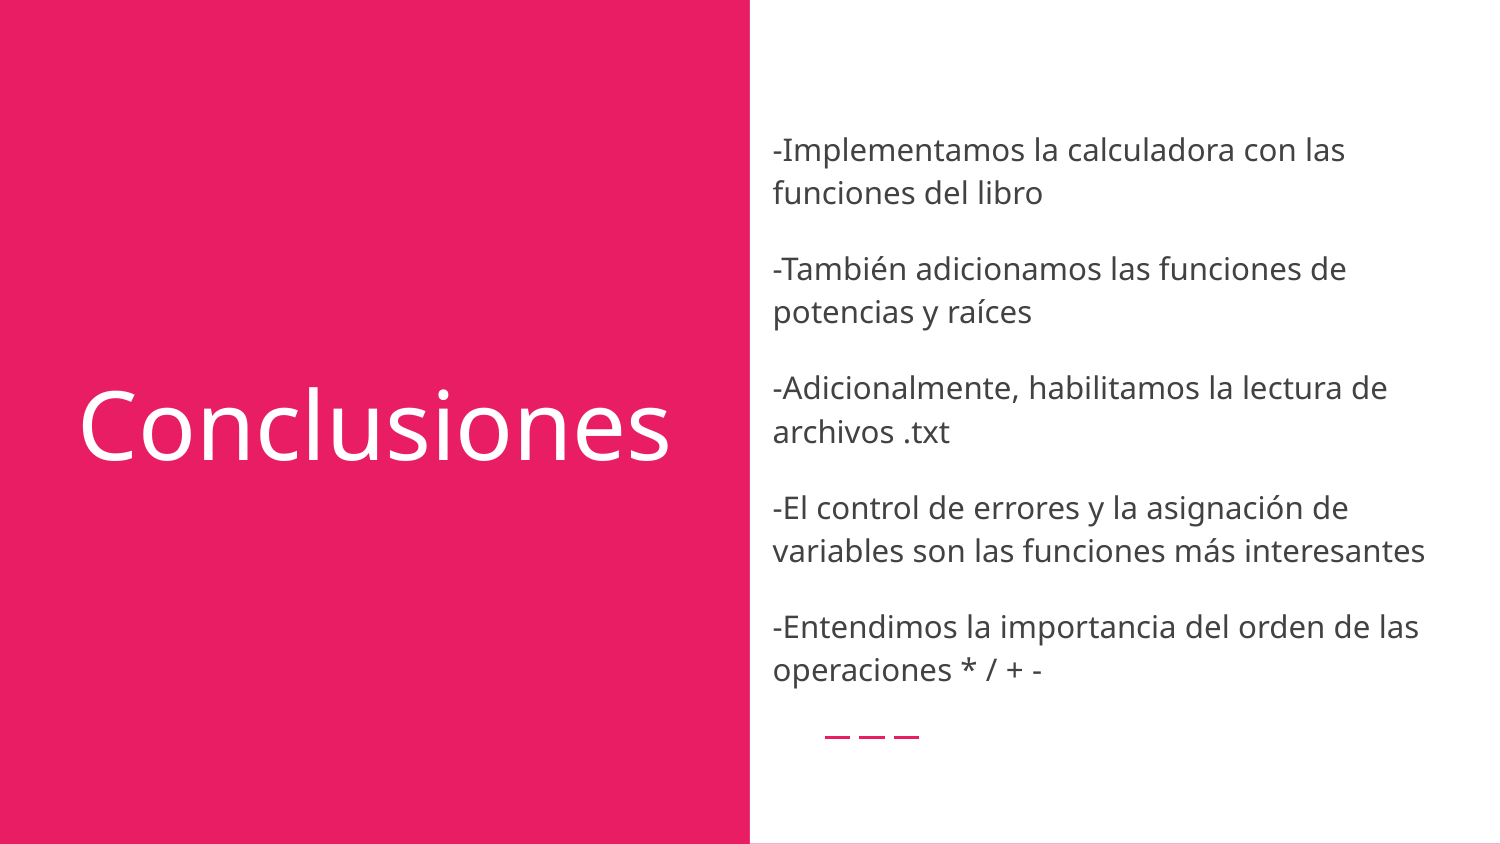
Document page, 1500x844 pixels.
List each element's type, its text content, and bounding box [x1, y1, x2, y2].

title Conclusiones [43, 298, 708, 546]
list -Implementamos la calculadora con las funciones del libro -También adicionamos las funciones de potencias y raíces -Adicionalmente, habilitamos la lectura de archivos .txt -El control de errores y la asignación de variables son las funciones más interesantes -Entendimos la importancia del orden de las operaciones * / + - [757, 118, 1468, 725]
